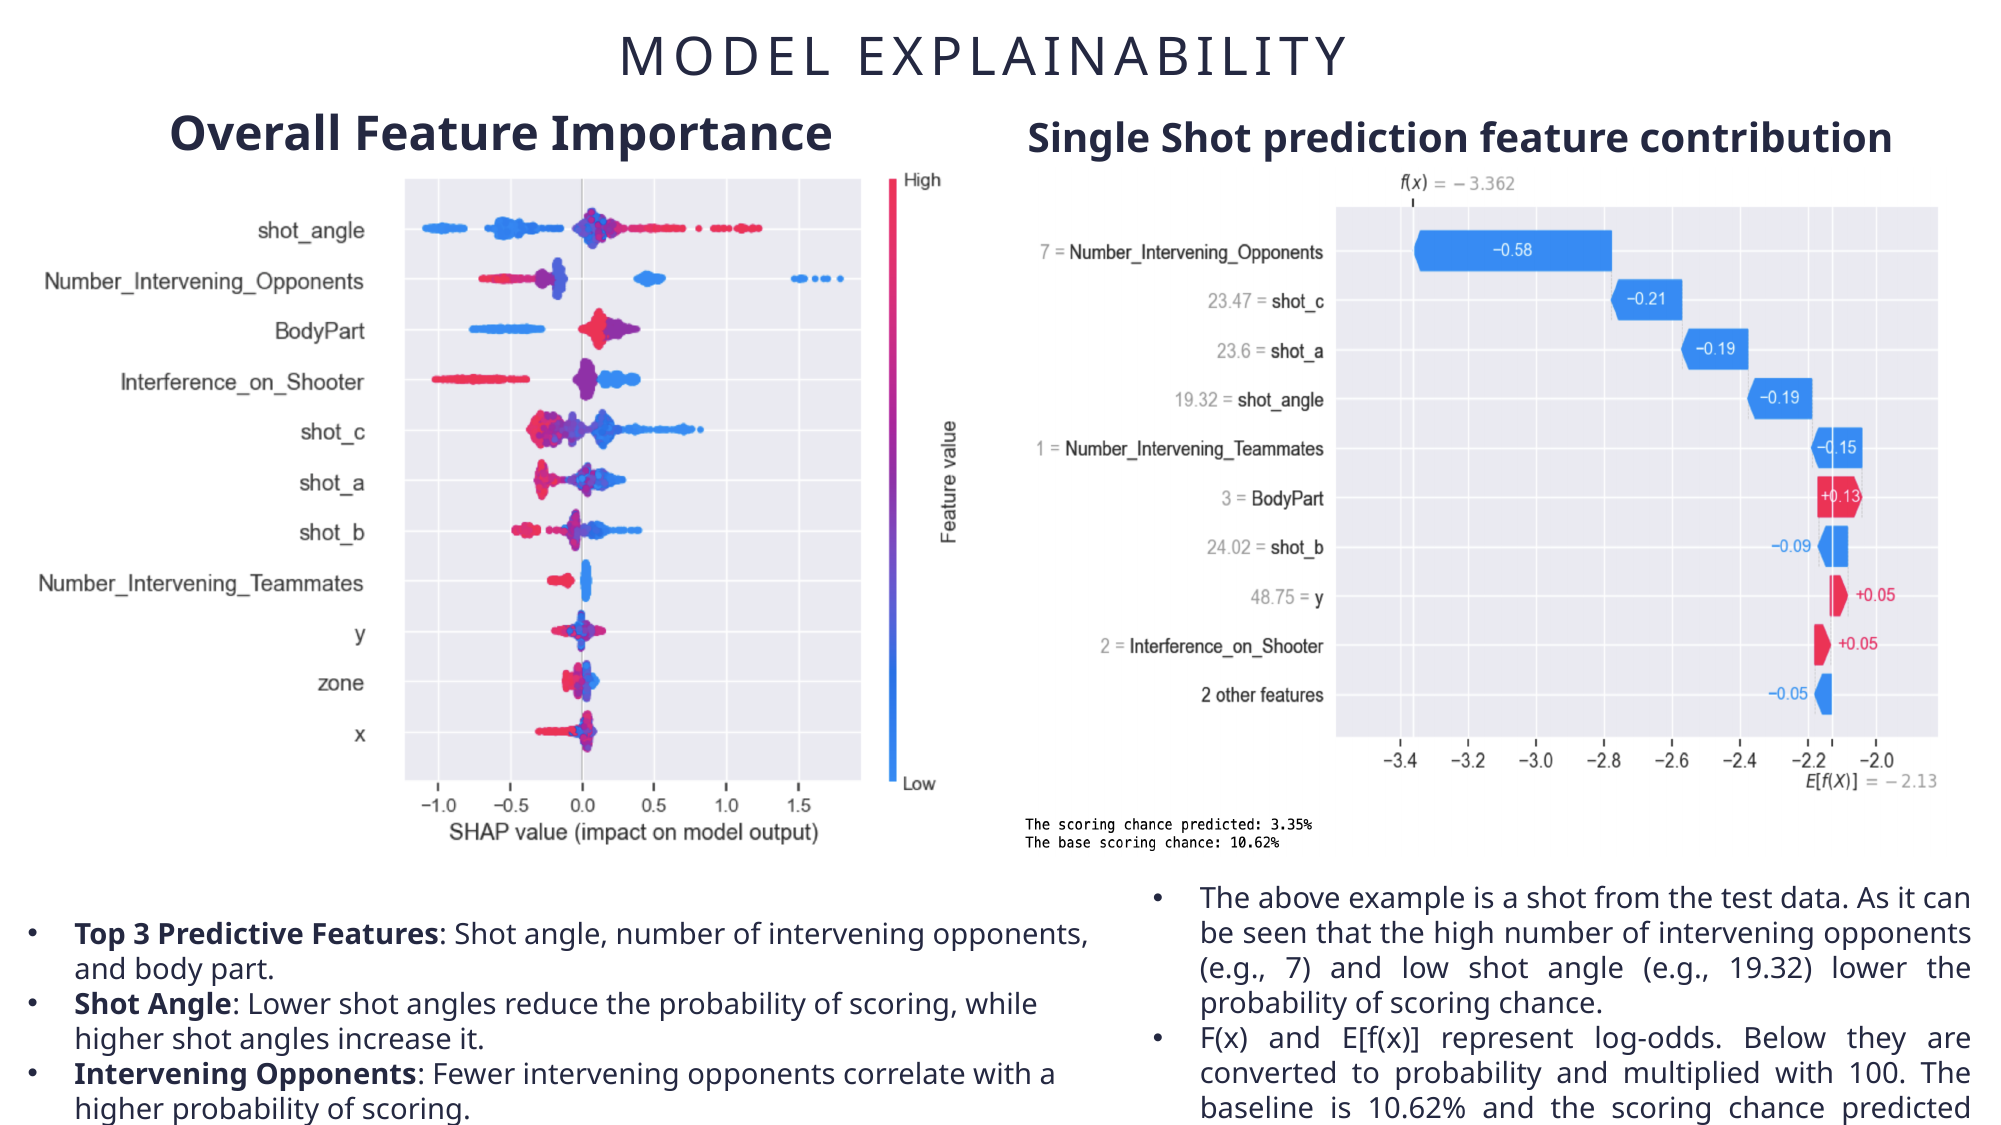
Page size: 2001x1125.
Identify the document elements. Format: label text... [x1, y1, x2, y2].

text_box Top 3 Predictive Features: Shot angle, number of intervening opponents, and body part. Shot Angle: Lower shot angles reduce the probability of scoring, while higher shot angles increase it. Intervening Opponents: Fewer intervening opponents correlate with a higher probability of scoring. [12, 907, 1138, 1125]
list Single Shot prediction feature contribution [1012, 95, 1947, 168]
title Model Explainability [139, 22, 1826, 95]
list Overall Feature Importance [153, 95, 1000, 168]
text_box The above example is a shot from the test data. As it can be seen that the high number of intervening opponents (e.g., 7) and low shot angle (e.g., 19.32) lower the probability of scoring chance. F(x) and E[f(x)] represent log-odds. Below they are converted to probability and multiplied with 100. The baseline is 10.62% and the scoring chance predicted 3.35%. [1138, 872, 1988, 1125]
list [1022, 167, 1947, 857]
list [30, 167, 968, 857]
